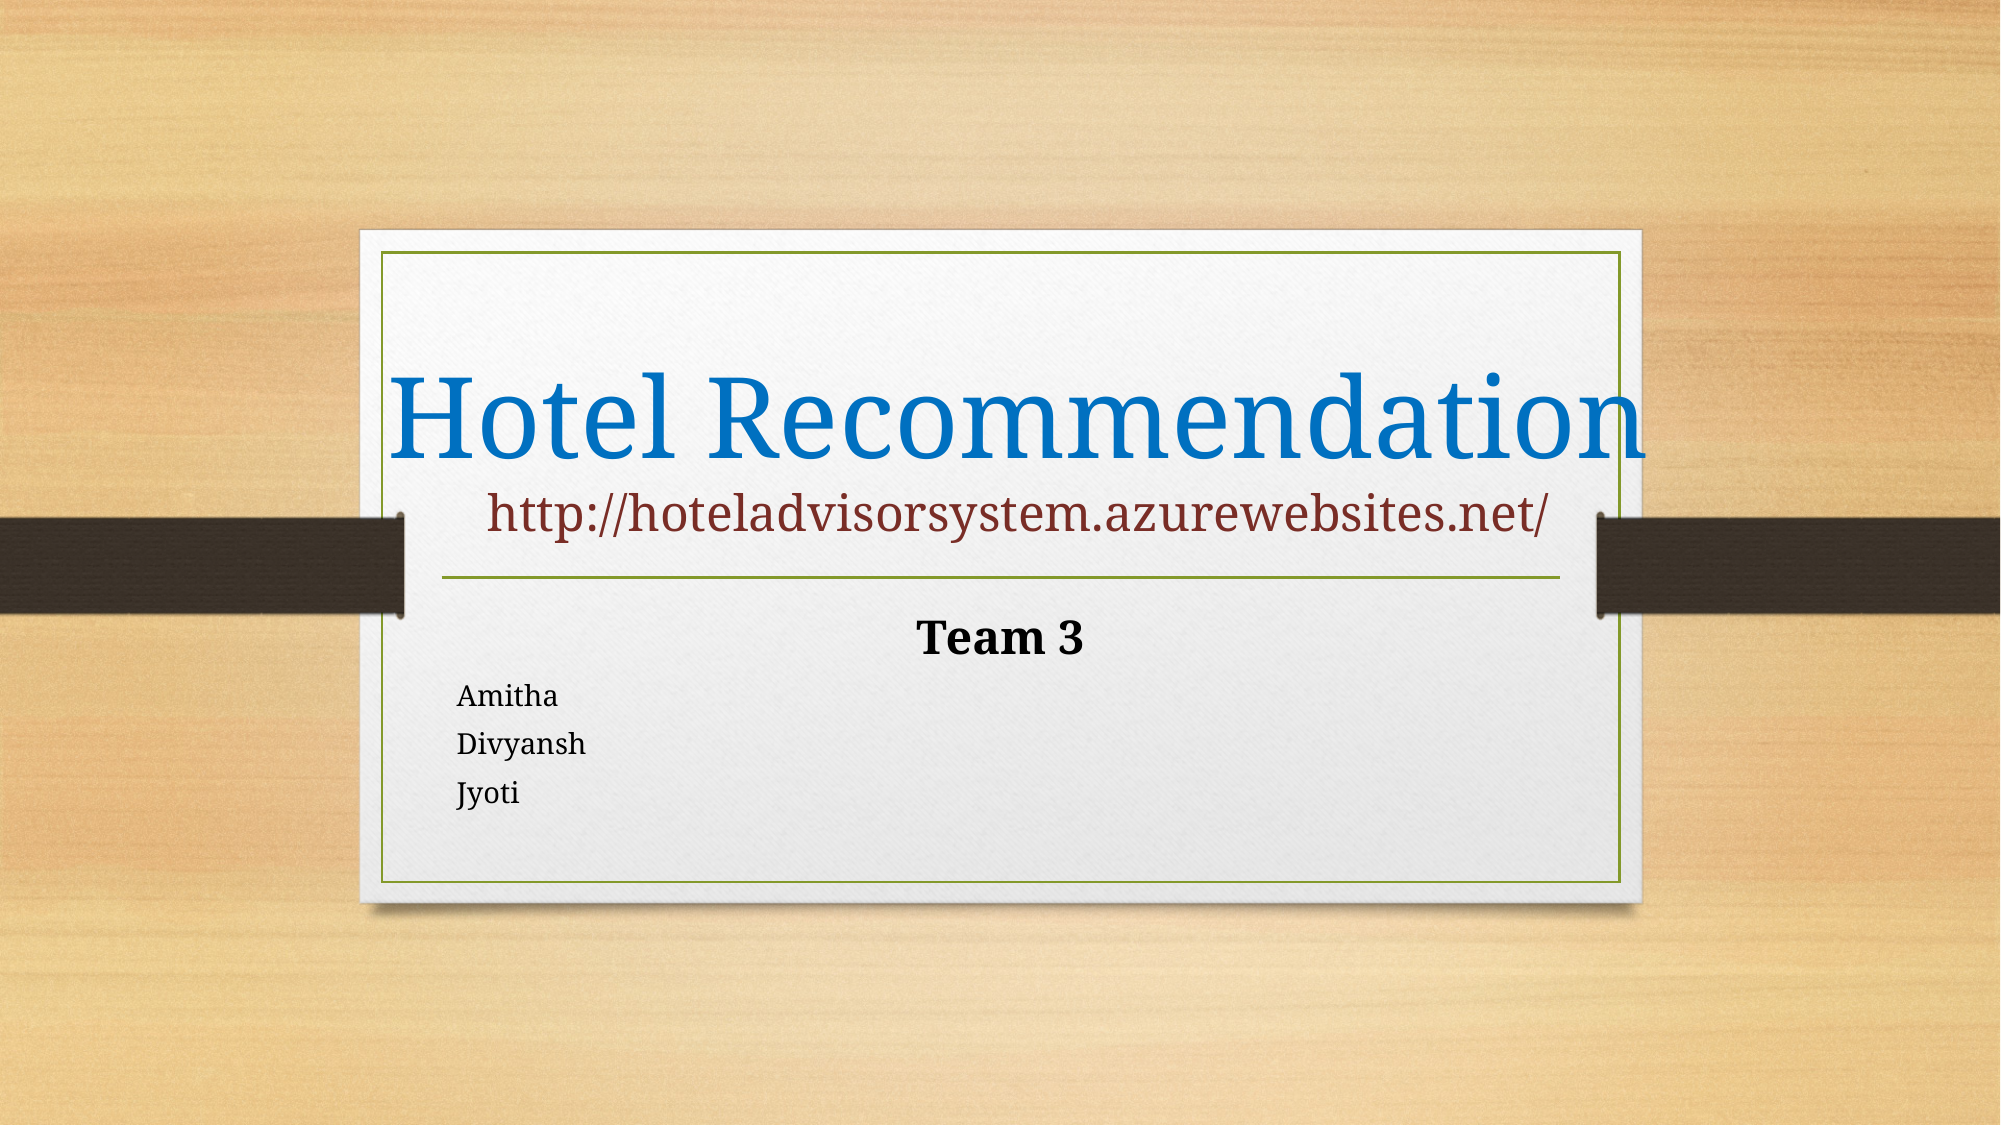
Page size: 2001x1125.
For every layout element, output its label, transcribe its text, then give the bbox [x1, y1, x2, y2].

picture [0, 0, 2001, 1125]
title Hotel Recommendation http://hoteladvisorsystem.azurewebsites.net/ [223, 131, 1814, 549]
subtitle Team 3 Amitha Divyansh Jyoti [441, 600, 1560, 817]
